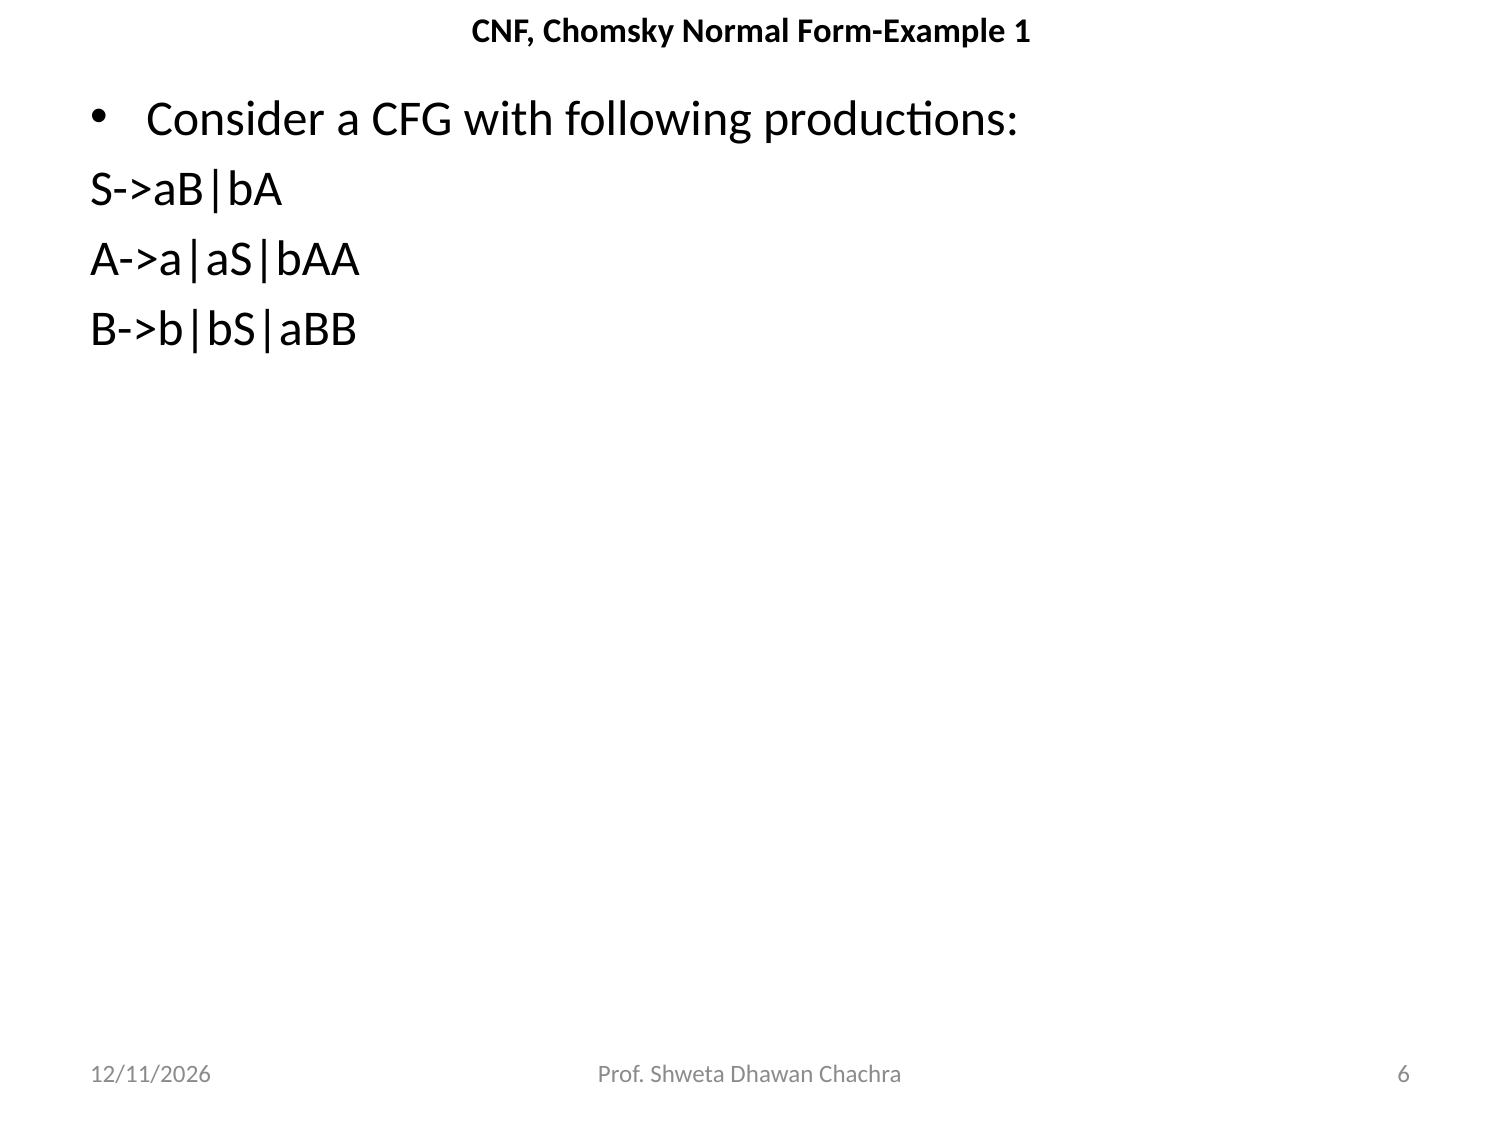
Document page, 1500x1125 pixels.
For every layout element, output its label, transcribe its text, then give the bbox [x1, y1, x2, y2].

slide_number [75, 1042, 425, 1103]
title CNF, Chomsky Normal Form-Example 1 [76, 0, 1427, 57]
slide_number 6 [1074, 1042, 1425, 1103]
list Consider a CFG with following productions: S->aB|bA A->a|aS|bAA B->b|bS|aBB [75, 78, 1425, 1005]
footer Prof. Shweta Dhawan Chachra [512, 1042, 988, 1103]
